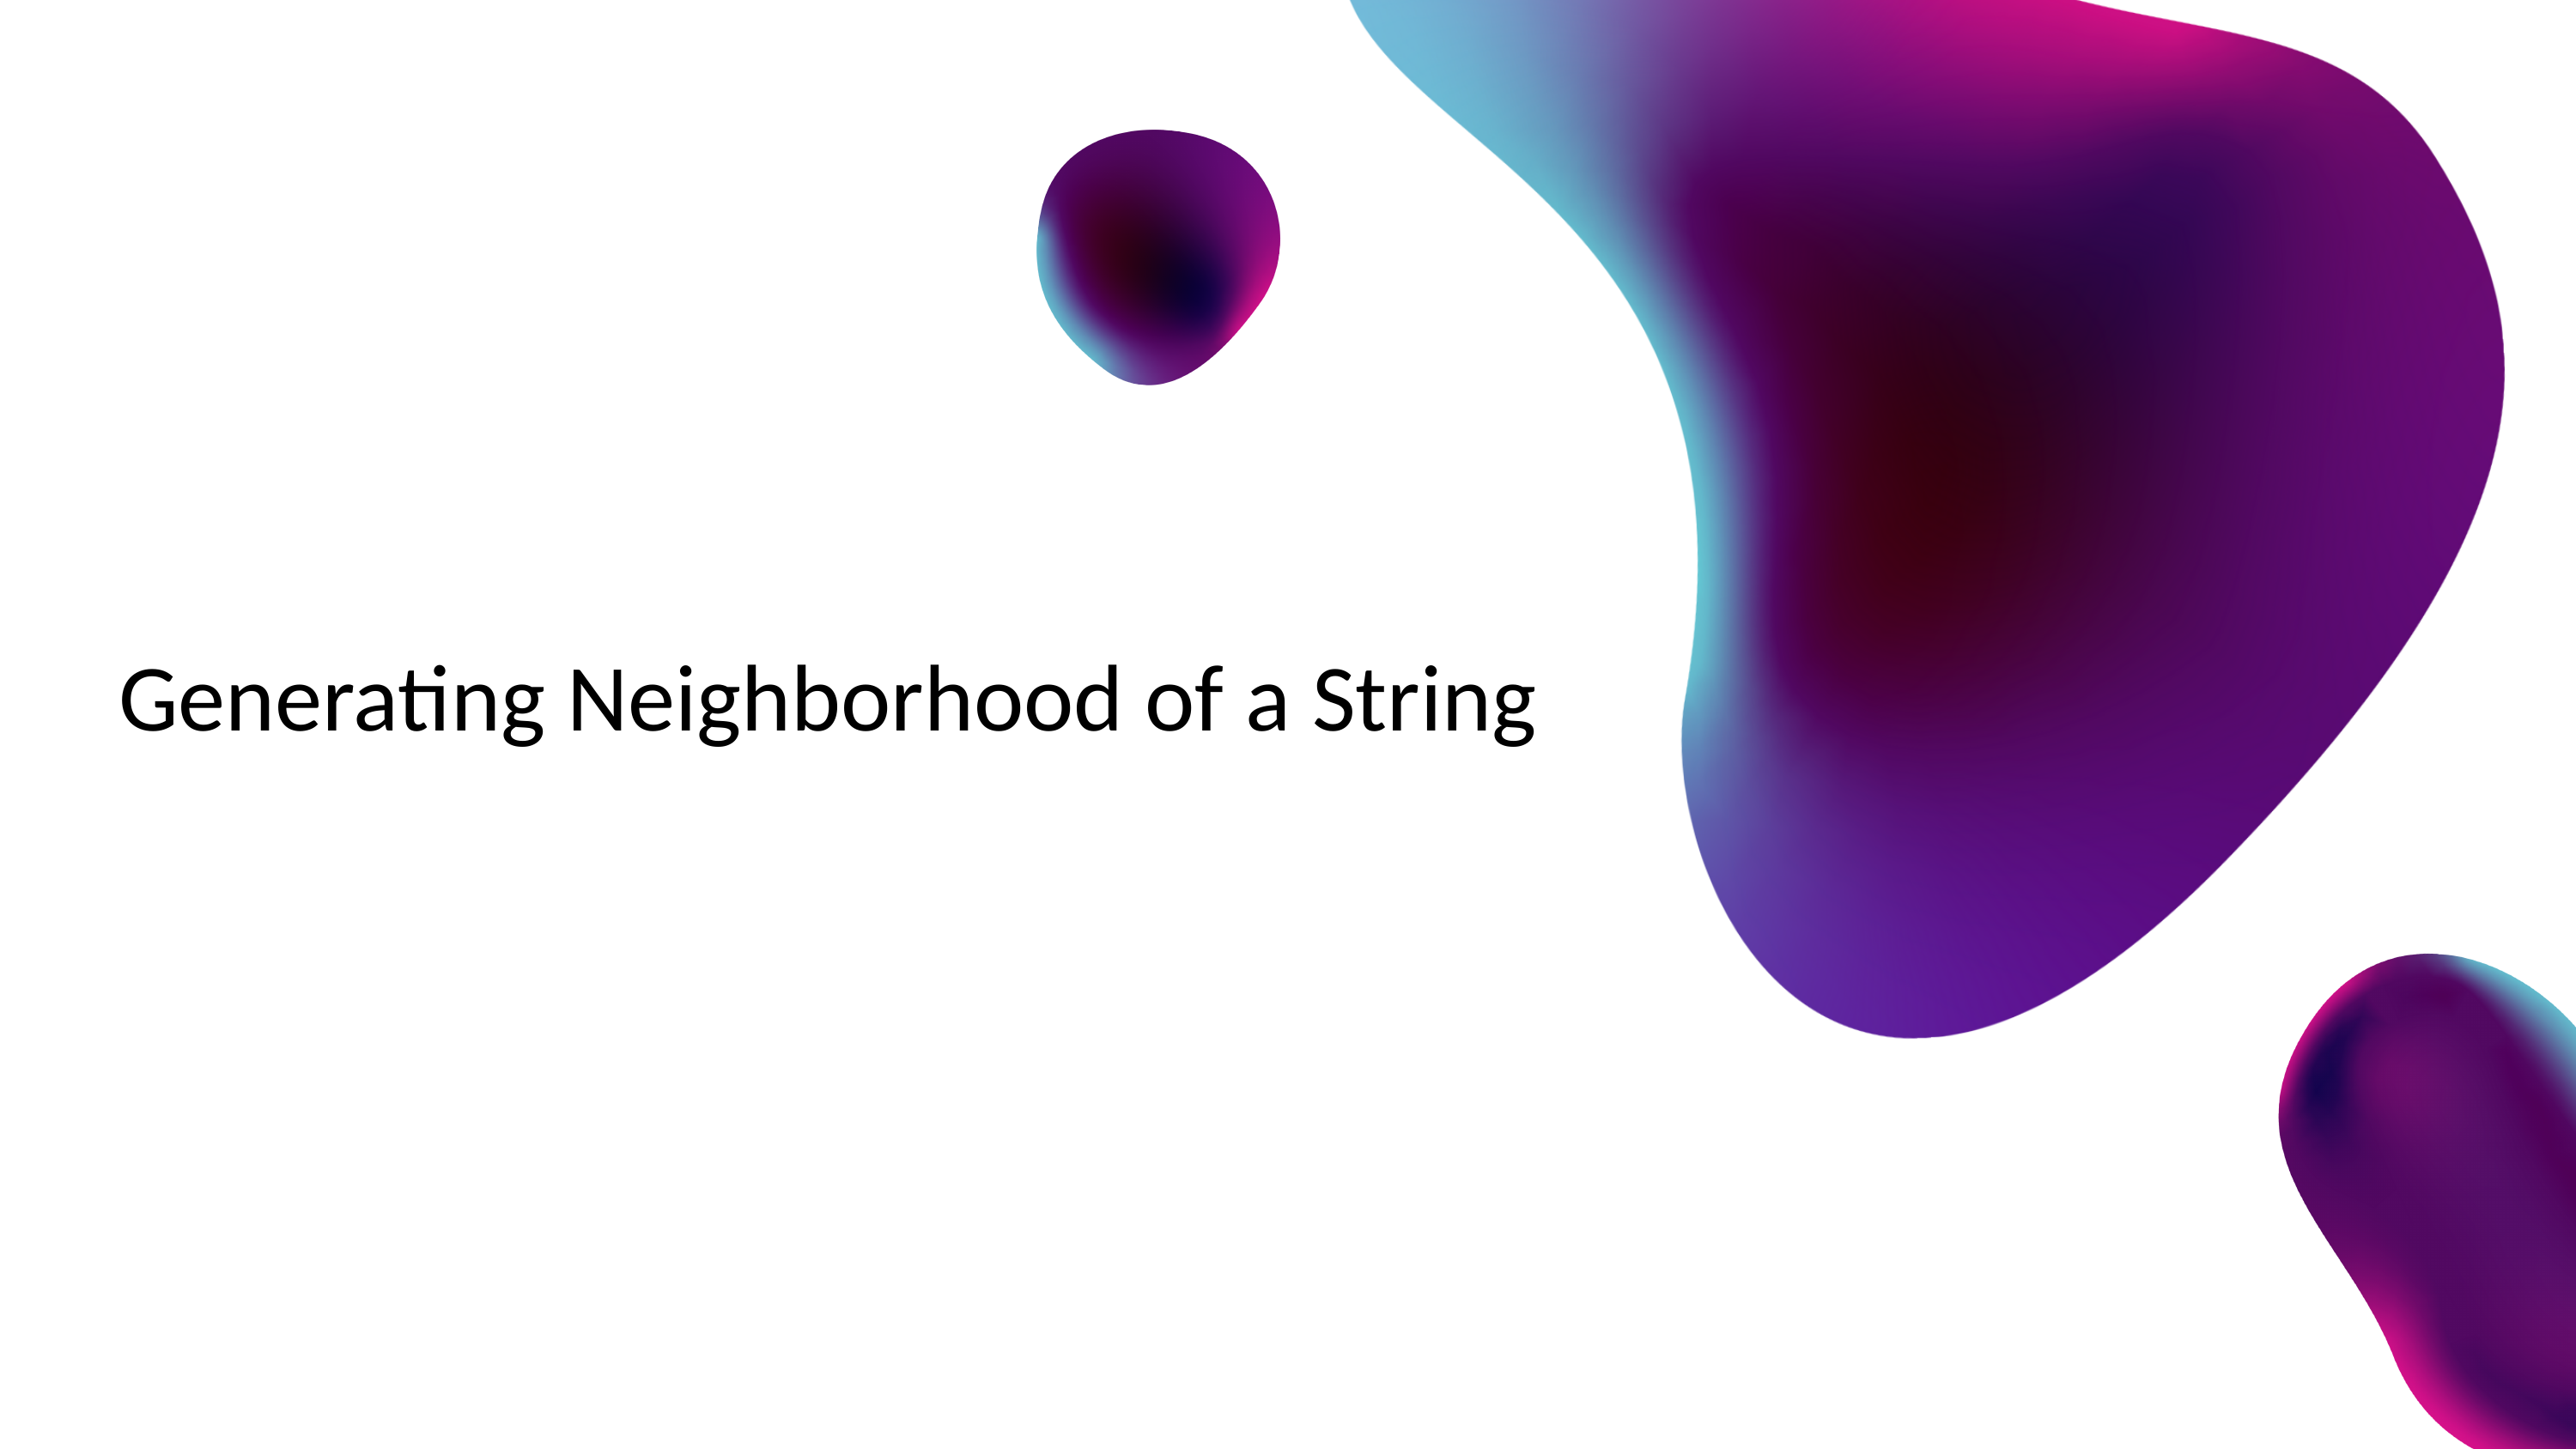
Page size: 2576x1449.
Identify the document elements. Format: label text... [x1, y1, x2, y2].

text_box Generating Neighborhood of a String [118, 530, 1294, 750]
picture [1023, 118, 1291, 397]
picture [1299, 0, 2576, 1449]
